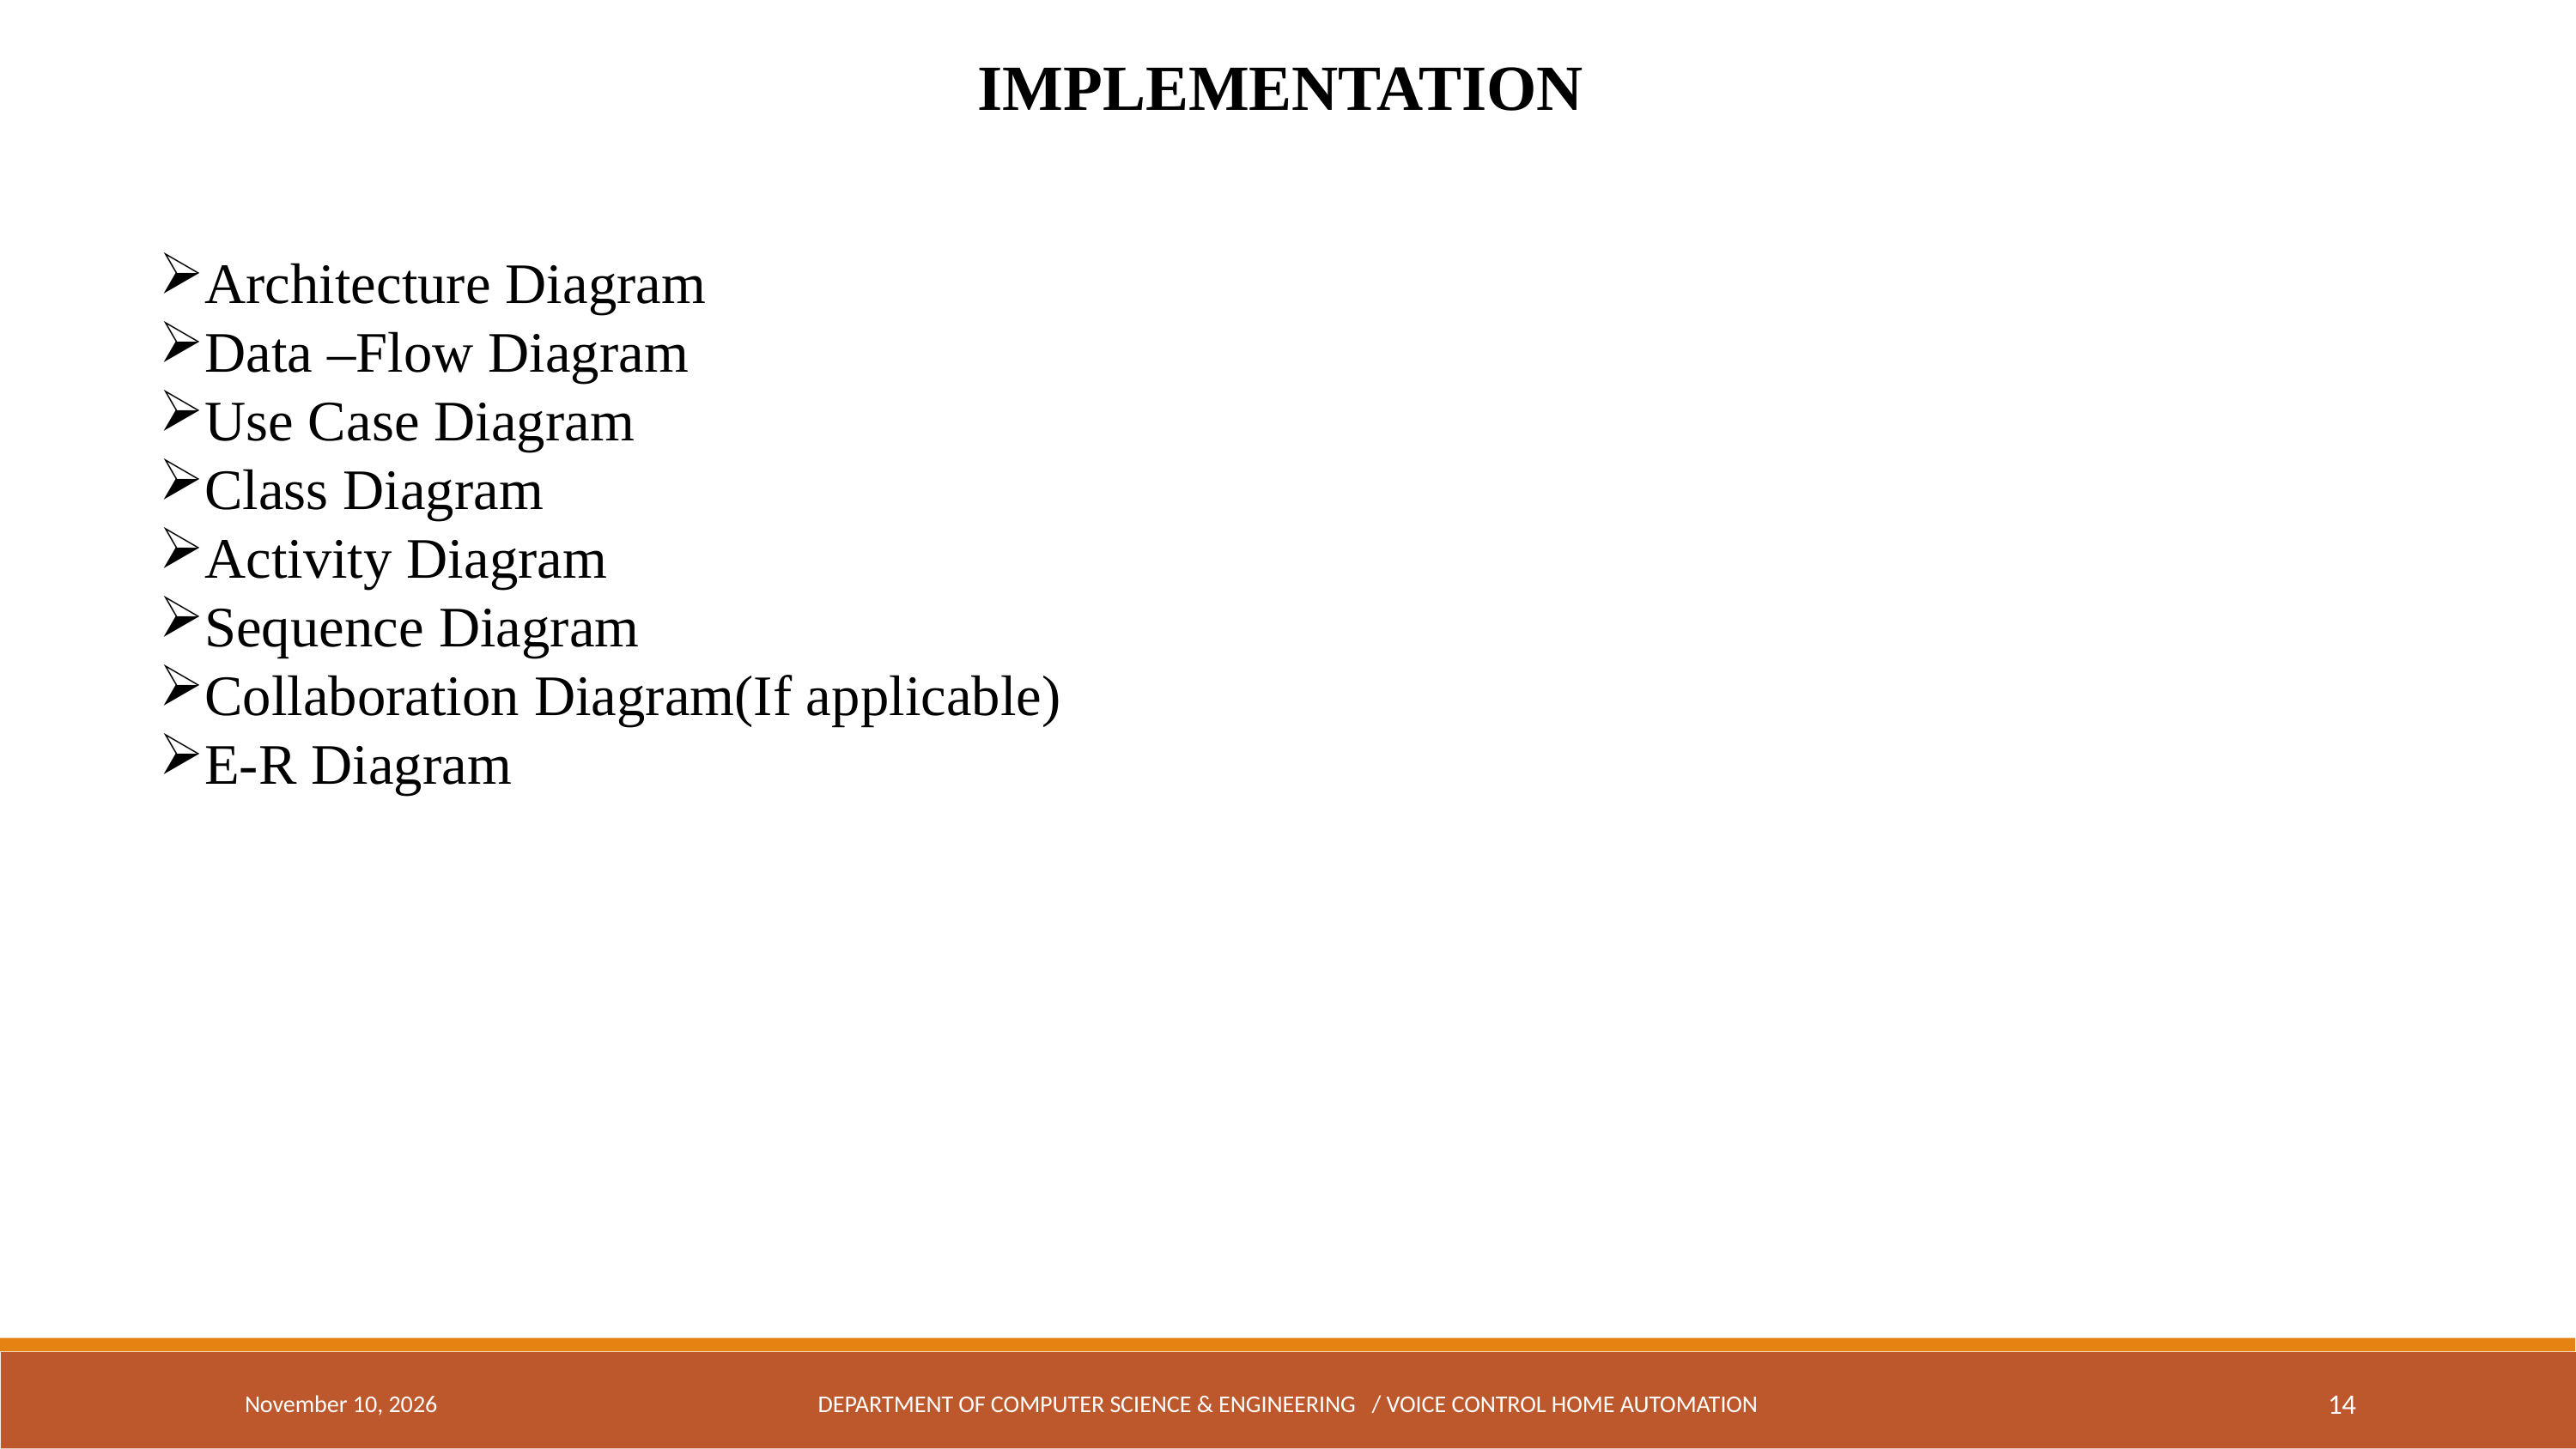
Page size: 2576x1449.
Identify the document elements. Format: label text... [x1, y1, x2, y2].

text_box IMPLEMENTATION [82, 39, 2480, 130]
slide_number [232, 1364, 755, 1442]
footer DEPARTMENT OF COMPUTER SCIENCE & ENGINEERING / Voice Control Home Automation [779, 1364, 1798, 1442]
slide_number 14 [2092, 1364, 2369, 1442]
text_box Architecture Diagram Data –Flow Diagram Use Case Diagram Class Diagram Activity Diagram Sequence Diagram Collaboration Diagram(If applicable) E-R Diagram [146, 239, 1435, 802]
